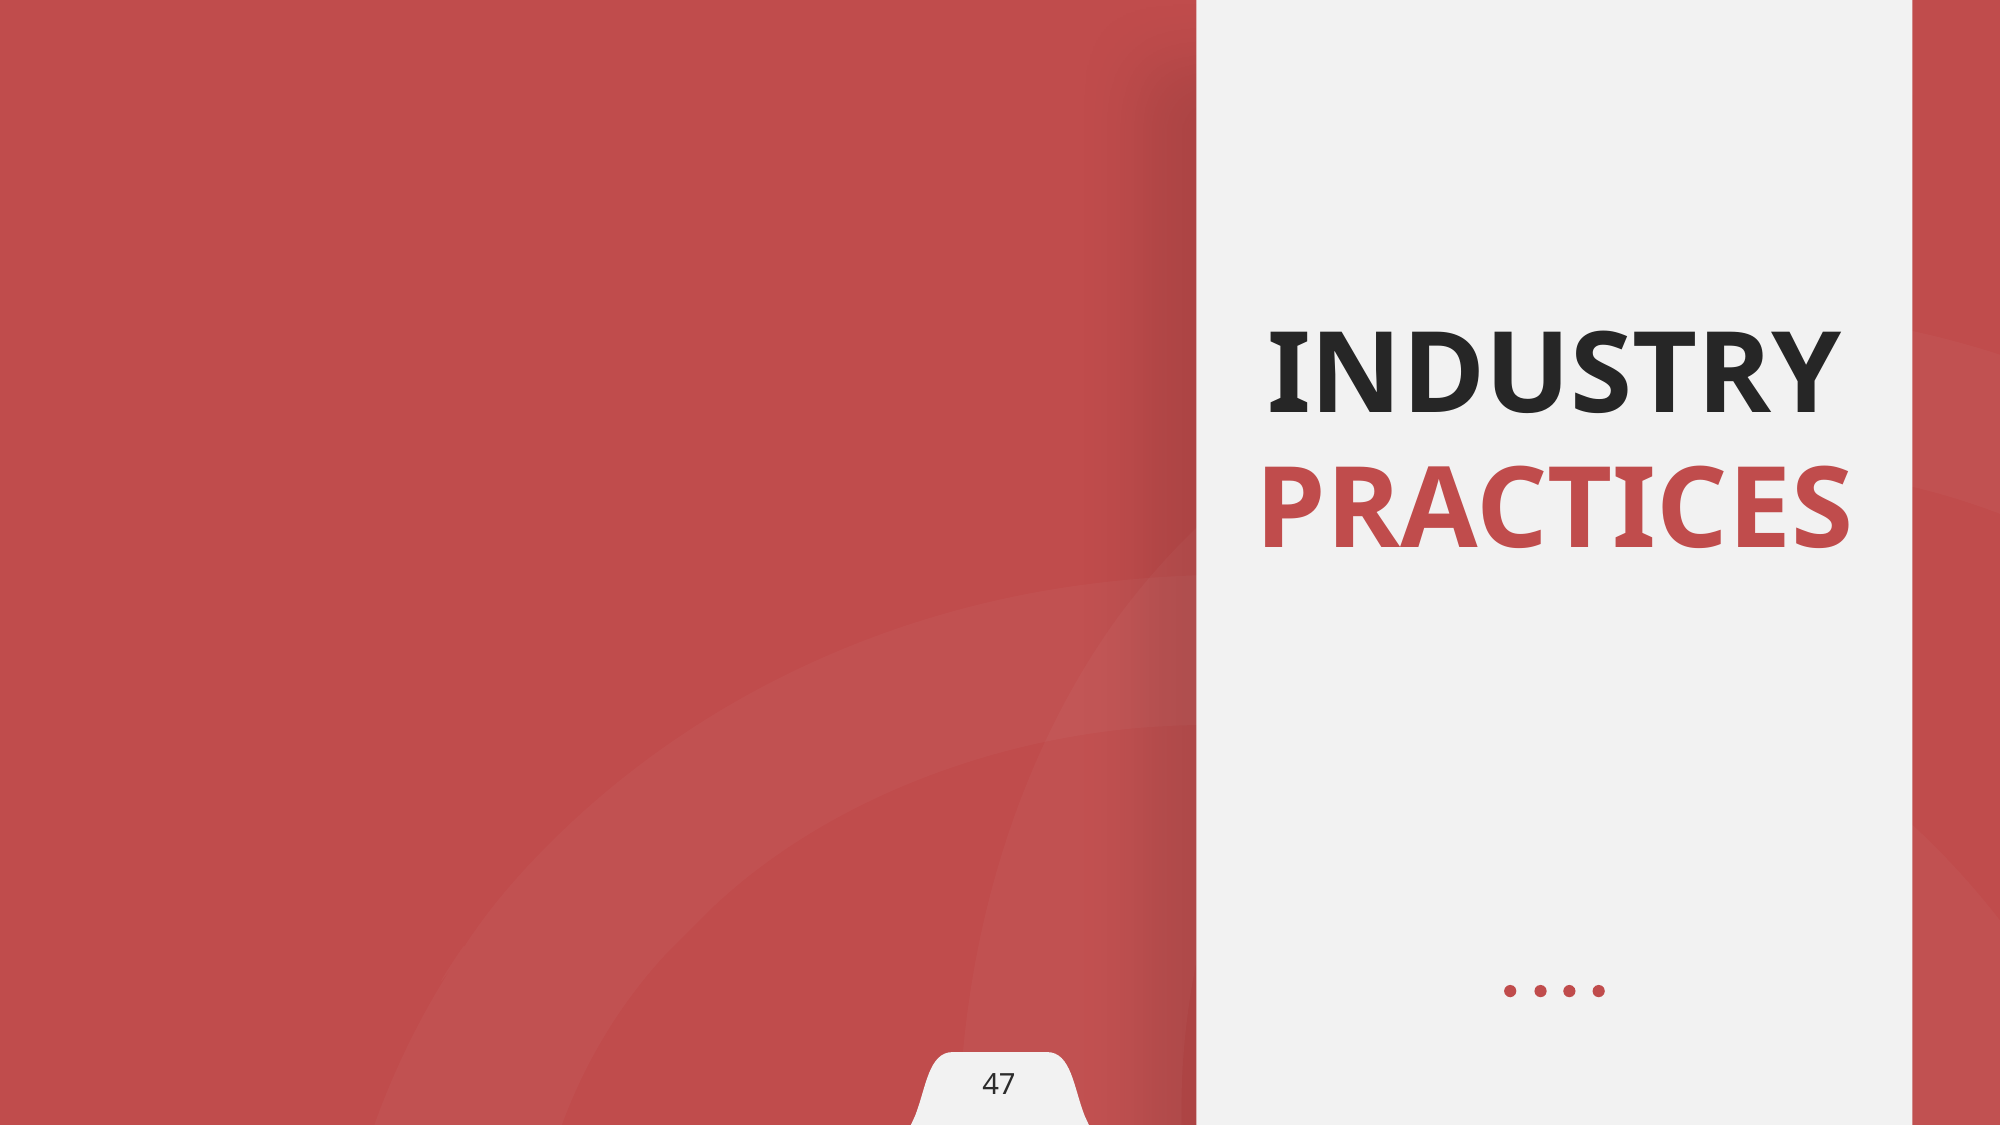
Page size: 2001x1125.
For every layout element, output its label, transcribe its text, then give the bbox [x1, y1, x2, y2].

slide_number 47 [774, 1055, 1225, 1116]
text_box INDUSTRY PRACTICES [1196, 292, 1913, 578]
